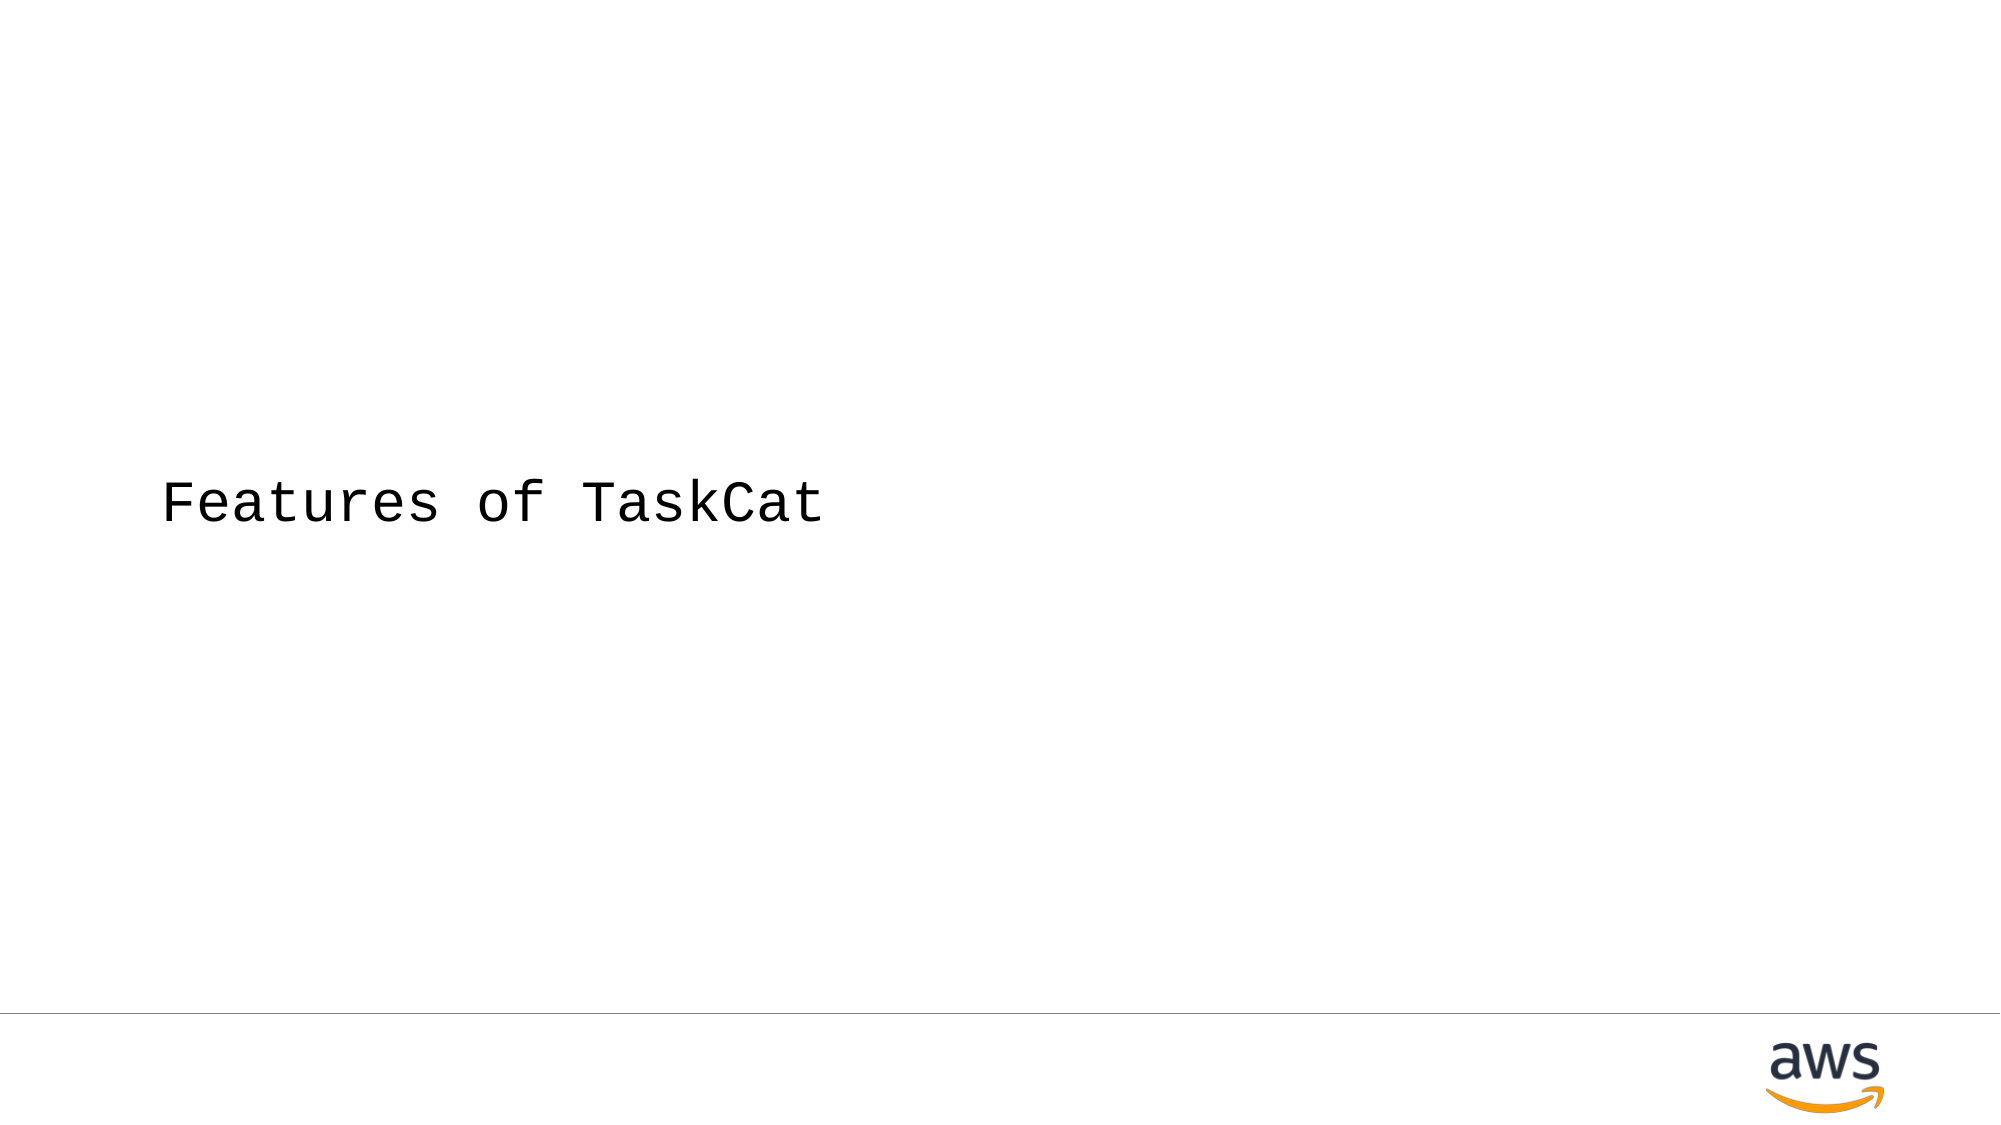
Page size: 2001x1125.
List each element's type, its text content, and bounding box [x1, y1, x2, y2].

title Features of TaskCat [146, 422, 1872, 582]
picture [1765, 1042, 1885, 1114]
